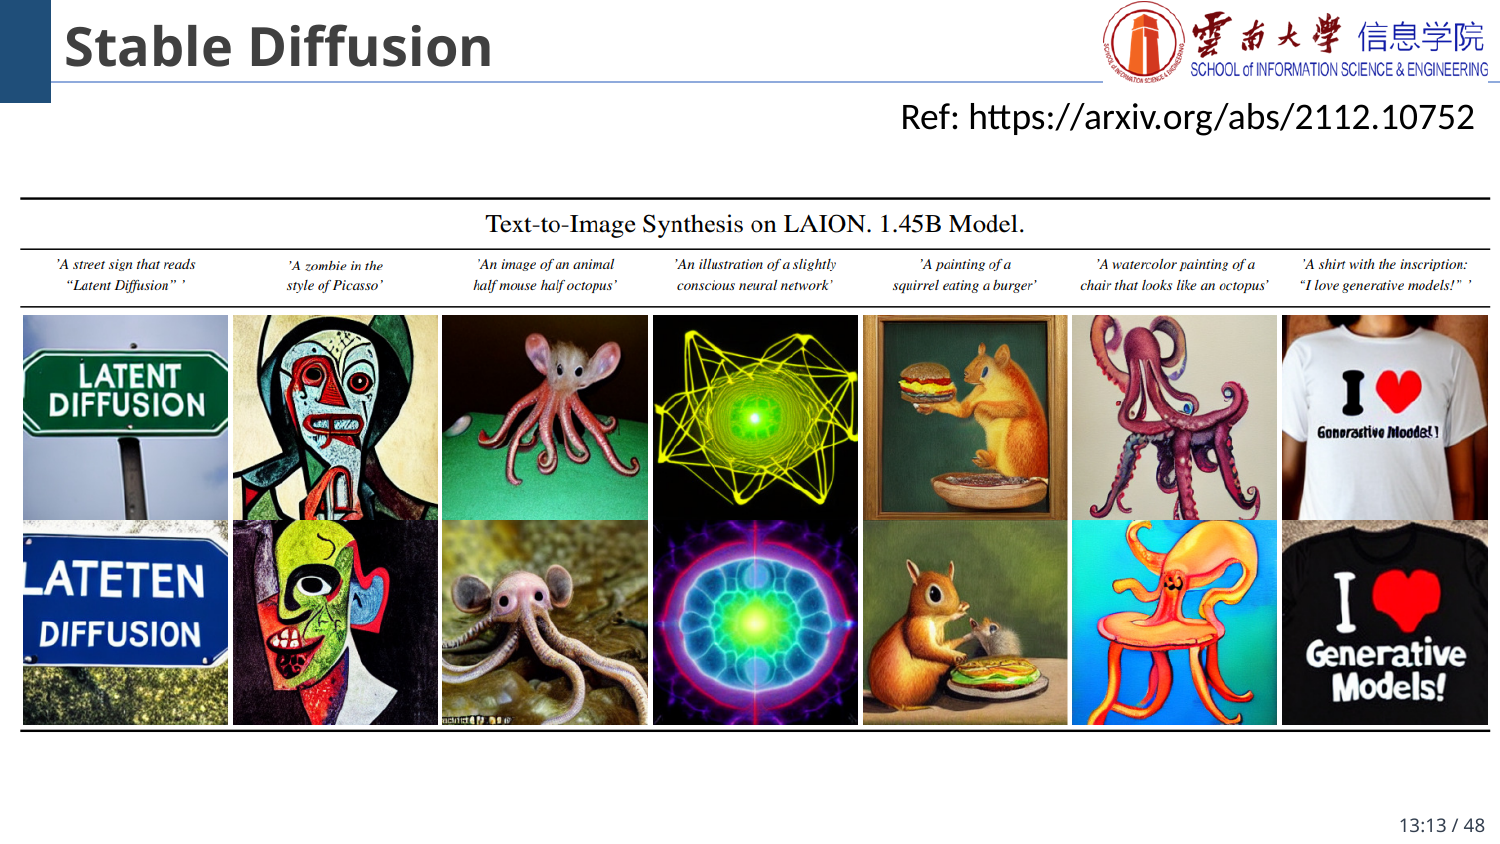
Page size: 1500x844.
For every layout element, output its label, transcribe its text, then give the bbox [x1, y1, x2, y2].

title Stable Diffusion [49, 10, 886, 85]
text_box Ref: https://arxiv.org/abs/2112.10752 [885, 84, 1500, 145]
picture [1103, 1, 1488, 83]
picture [7, 182, 1500, 754]
